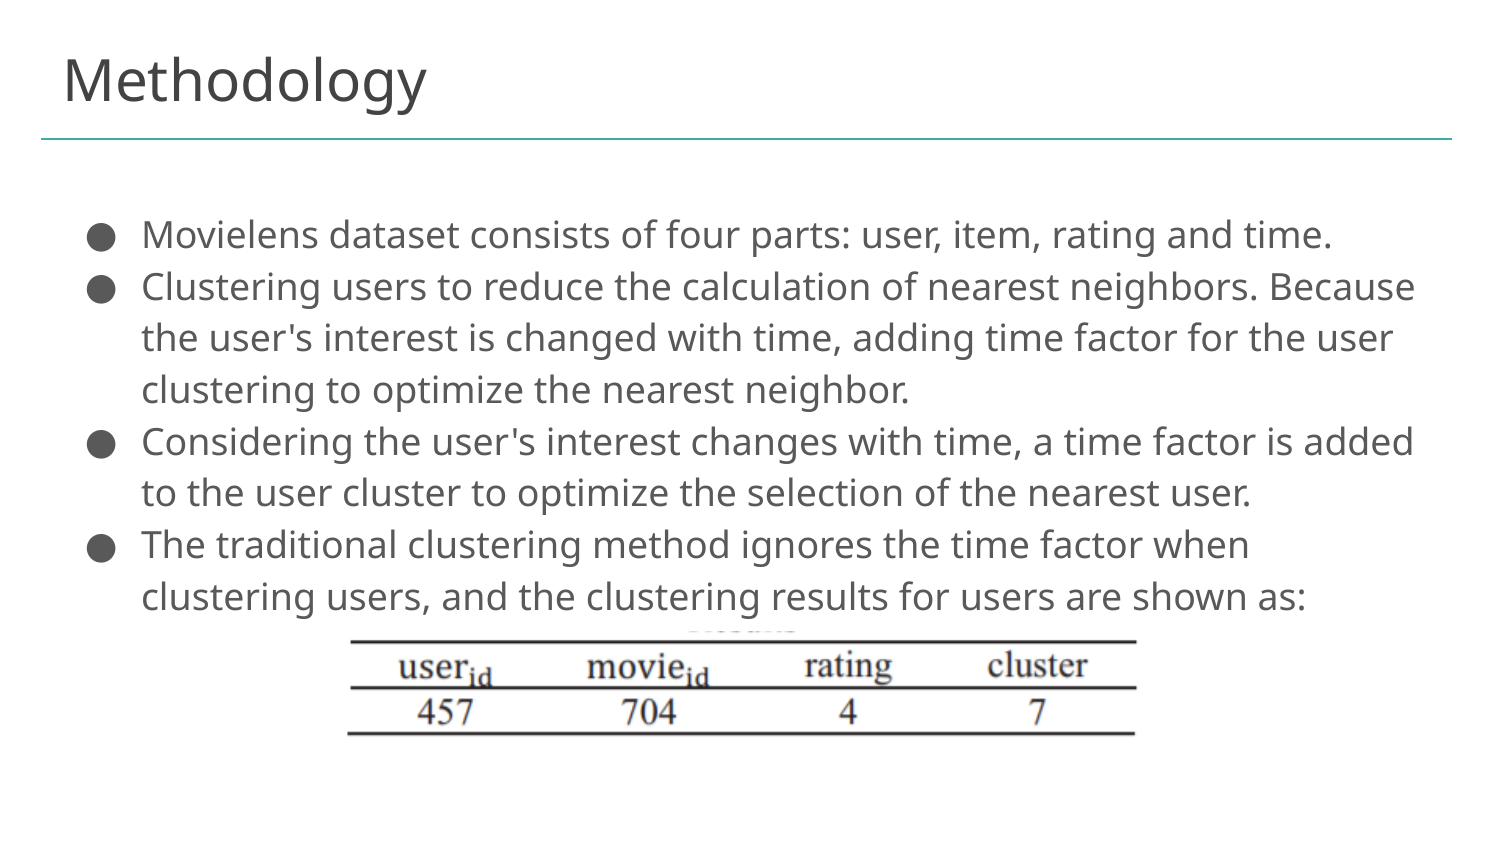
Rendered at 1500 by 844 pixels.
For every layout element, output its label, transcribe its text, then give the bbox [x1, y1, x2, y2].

title Methodology [47, 27, 1446, 122]
picture [343, 631, 1157, 759]
list Movielens dataset consists of four parts: user, item, rating and time. Clustering users to reduce the calculation of nearest neighbors. Because the user's interest is changed with time, adding time factor for the user clustering to optimize the nearest neighbor. Considering the user's interest changes with time, a time factor is added to the user cluster to optimize the selection of the nearest user. The traditional clustering method ignores the time factor when clustering users, and the clustering results for users are shown as: [51, 189, 1449, 750]
